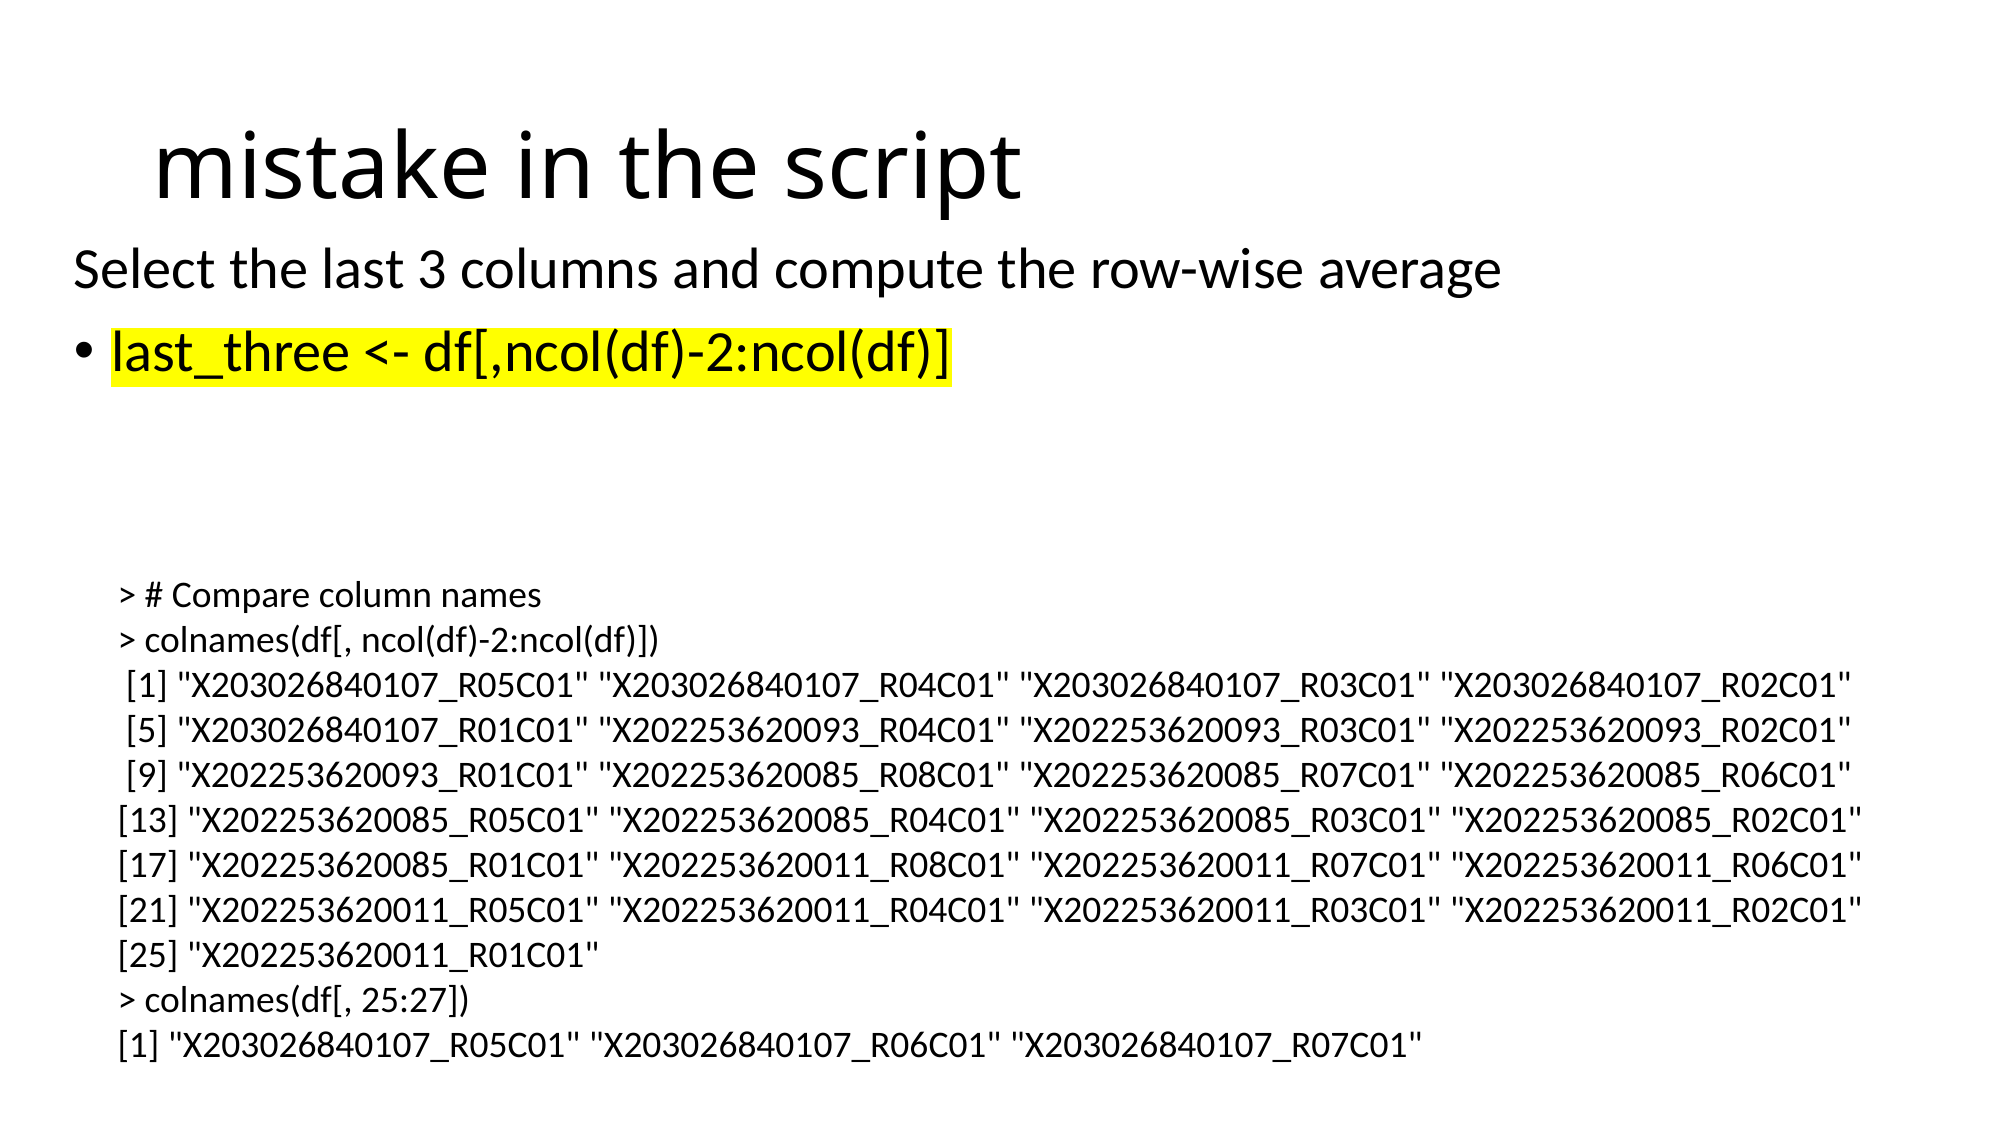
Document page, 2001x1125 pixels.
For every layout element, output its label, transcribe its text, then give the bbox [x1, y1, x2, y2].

text_box > # Compare column names > colnames(df[, ncol(df)-2:ncol(df)]) [1] "X203026840107_R05C01" "X203026840107_R04C01" "X203026840107_R03C01" "X203026840107_R02C01" [5] "X203026840107_R01C01" "X202253620093_R04C01" "X202253620093_R03C01" "X202253620093_R02C01" [9] "X202253620093_R01C01" "X202253620085_R08C01" "X202253620085_R07C01" "X202253620085_R06C01" [13] "X202253620085_R05C01" "X202253620085_R04C01" "X202253620085_R03C01" "X202253620085_R02C01" [17] "X202253620085_R01C01" "X202253620011_R08C01" "X202253620011_R07C01" "X202253620011_R06C01" [21] "X202253620011_R05C01" "X202253620011_R04C01" "X202253620011_R03C01" "X202253620011_R02C01" [25] "X202253620011_R01C01" > colnames(df[, 25:27]) [1] "X203026840107_R05C01" "X203026840107_R06C01" "X203026840107_R07C01" [102, 562, 1898, 1073]
list Select the last 3 columns and compute the row-wise average last_three <- df[,ncol(df)-2:ncol(df)] [58, 230, 1899, 740]
title mistake in the script [137, 59, 1863, 230]
